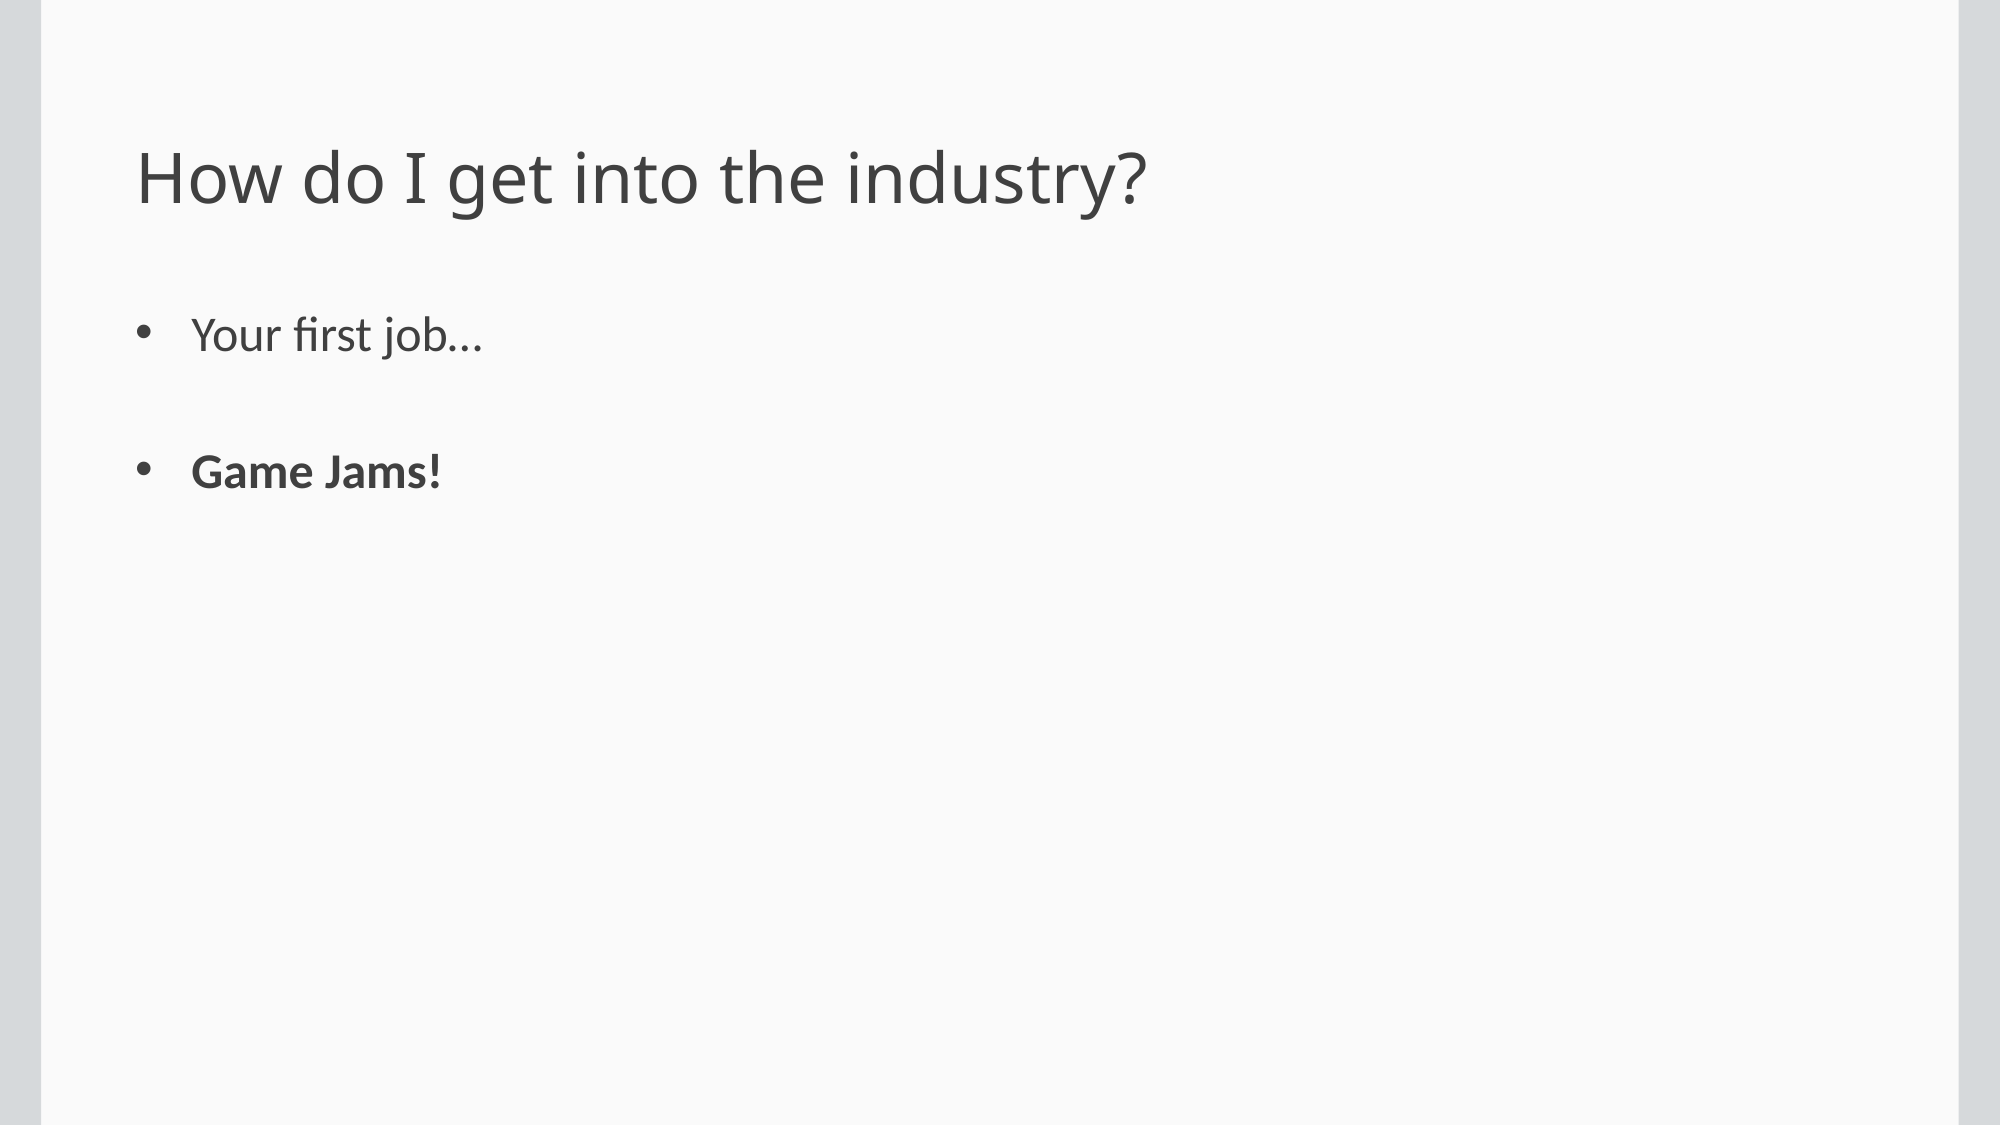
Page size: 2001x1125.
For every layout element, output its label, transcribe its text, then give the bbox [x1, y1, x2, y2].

text_box Your first job… Game Jams! [119, 285, 1078, 981]
text_box [1958, 0, 2000, 1125]
text_box [0, 0, 42, 1125]
text_box How do I get into the industry? [120, 109, 1353, 253]
